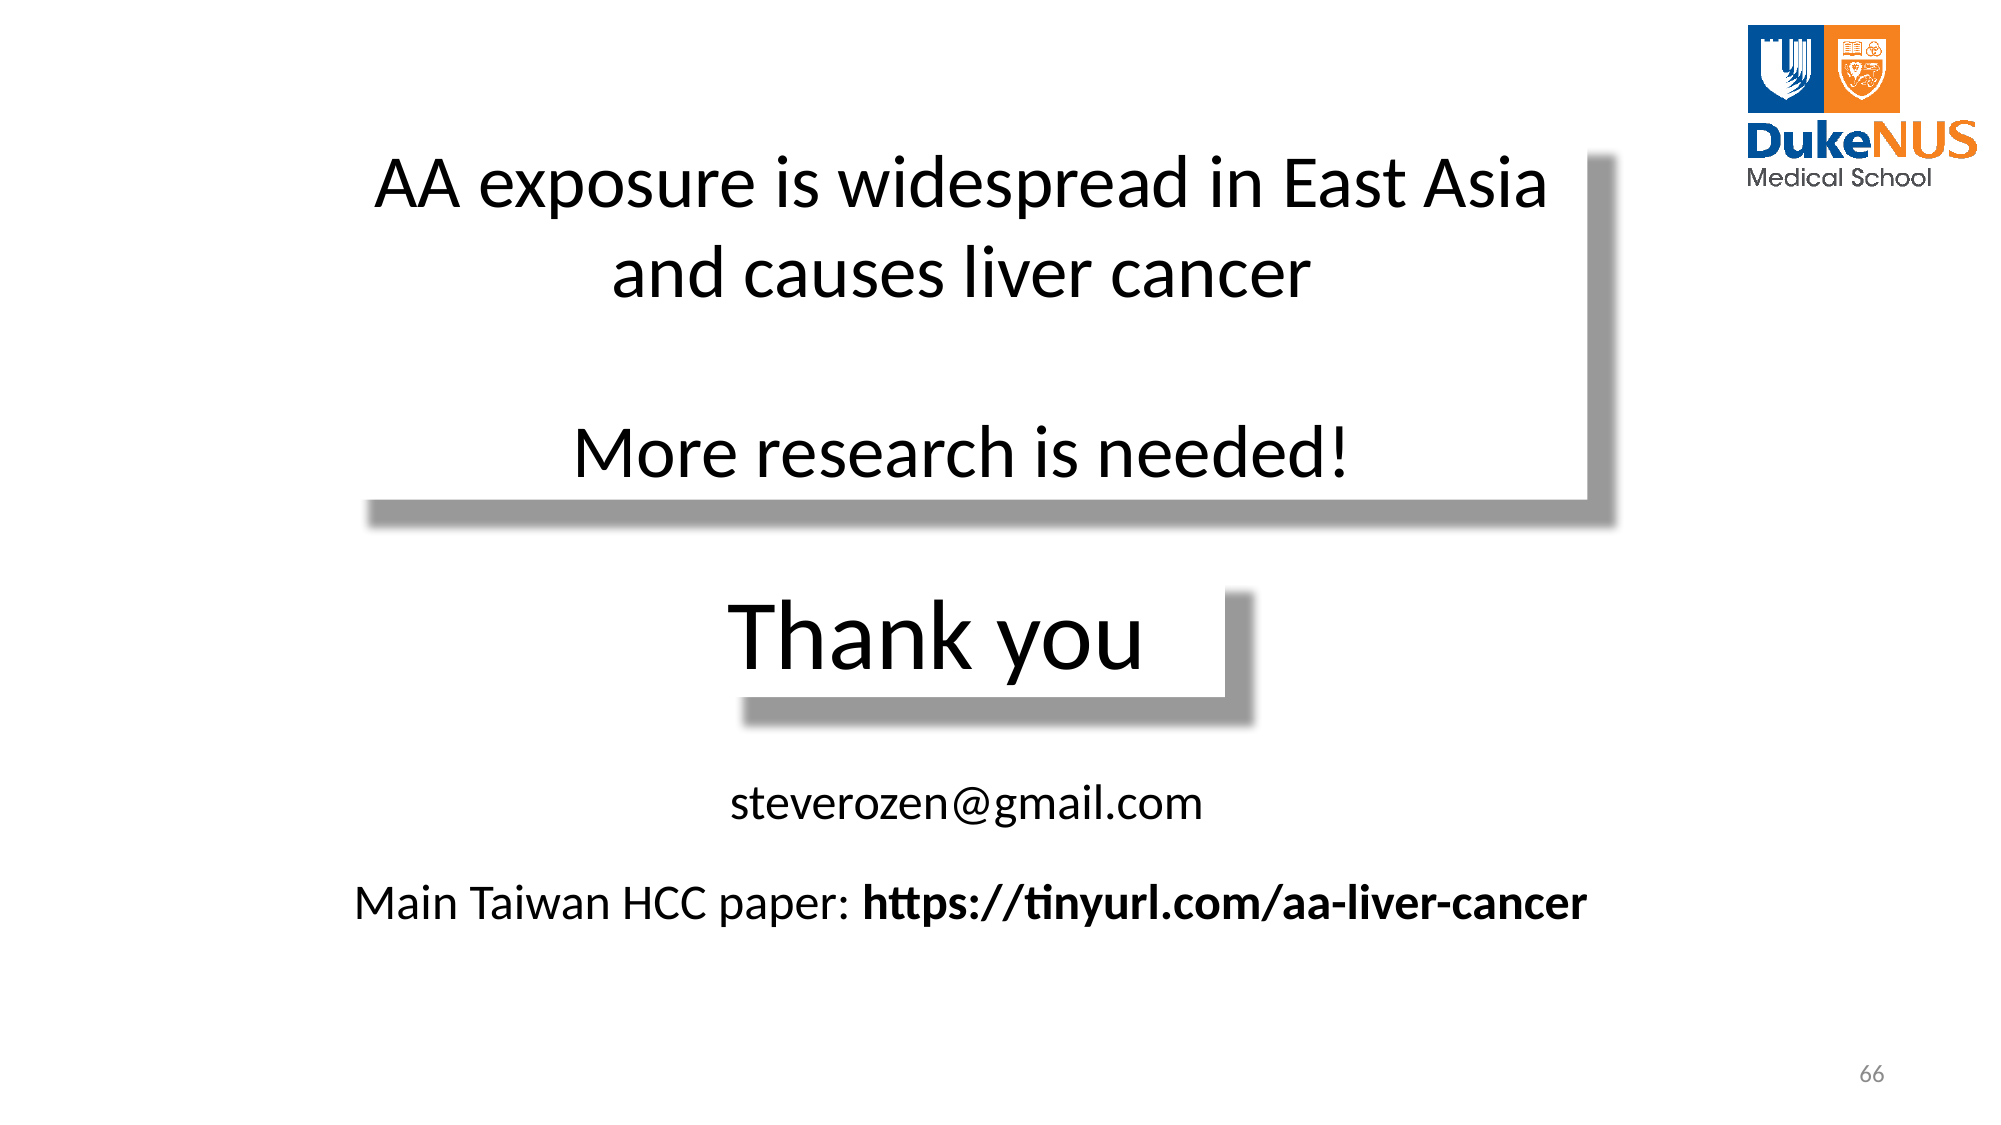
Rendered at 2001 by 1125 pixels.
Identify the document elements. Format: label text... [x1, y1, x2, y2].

text_box Thank you [712, 562, 1225, 698]
text_box Main Taiwan HCC paper: https://tinyurl.com/aa-liver-cancer [339, 862, 1603, 938]
picture [1737, 12, 1978, 189]
slide_number 66 [1433, 1042, 1900, 1103]
text_box AA exposure is widespread in East Asia and causes liver cancer More research is needed! [337, 124, 1588, 500]
text_box steverozen@gmail.com [714, 762, 1219, 838]
